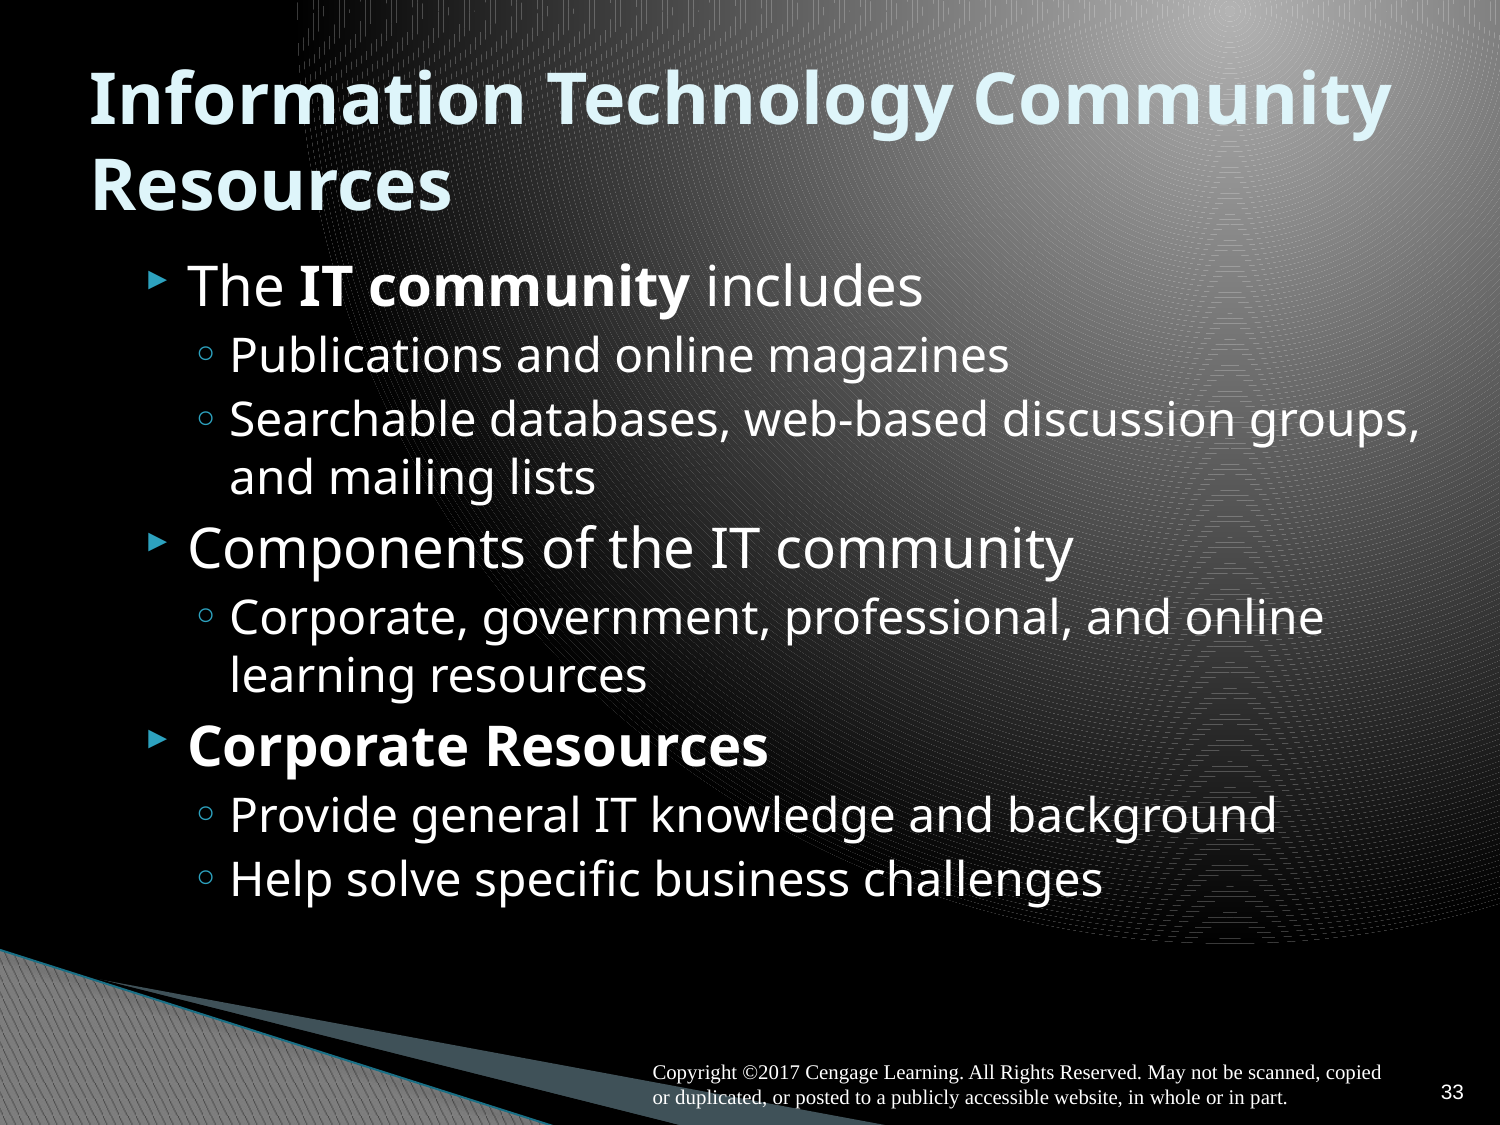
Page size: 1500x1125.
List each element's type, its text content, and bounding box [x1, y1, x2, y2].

title Information Technology Community Resources [75, 45, 1463, 233]
list The IT community includes Publications and online magazines Searchable databases, web-based discussion groups, and mailing lists Components of the IT community Corporate, government, professional, and online learning resources Corporate Resources Provide general IT knowledge and background Help solve specific business challenges [112, 242, 1450, 1063]
slide_number 33 [1418, 1051, 1479, 1112]
picture [0, 952, 543, 1125]
